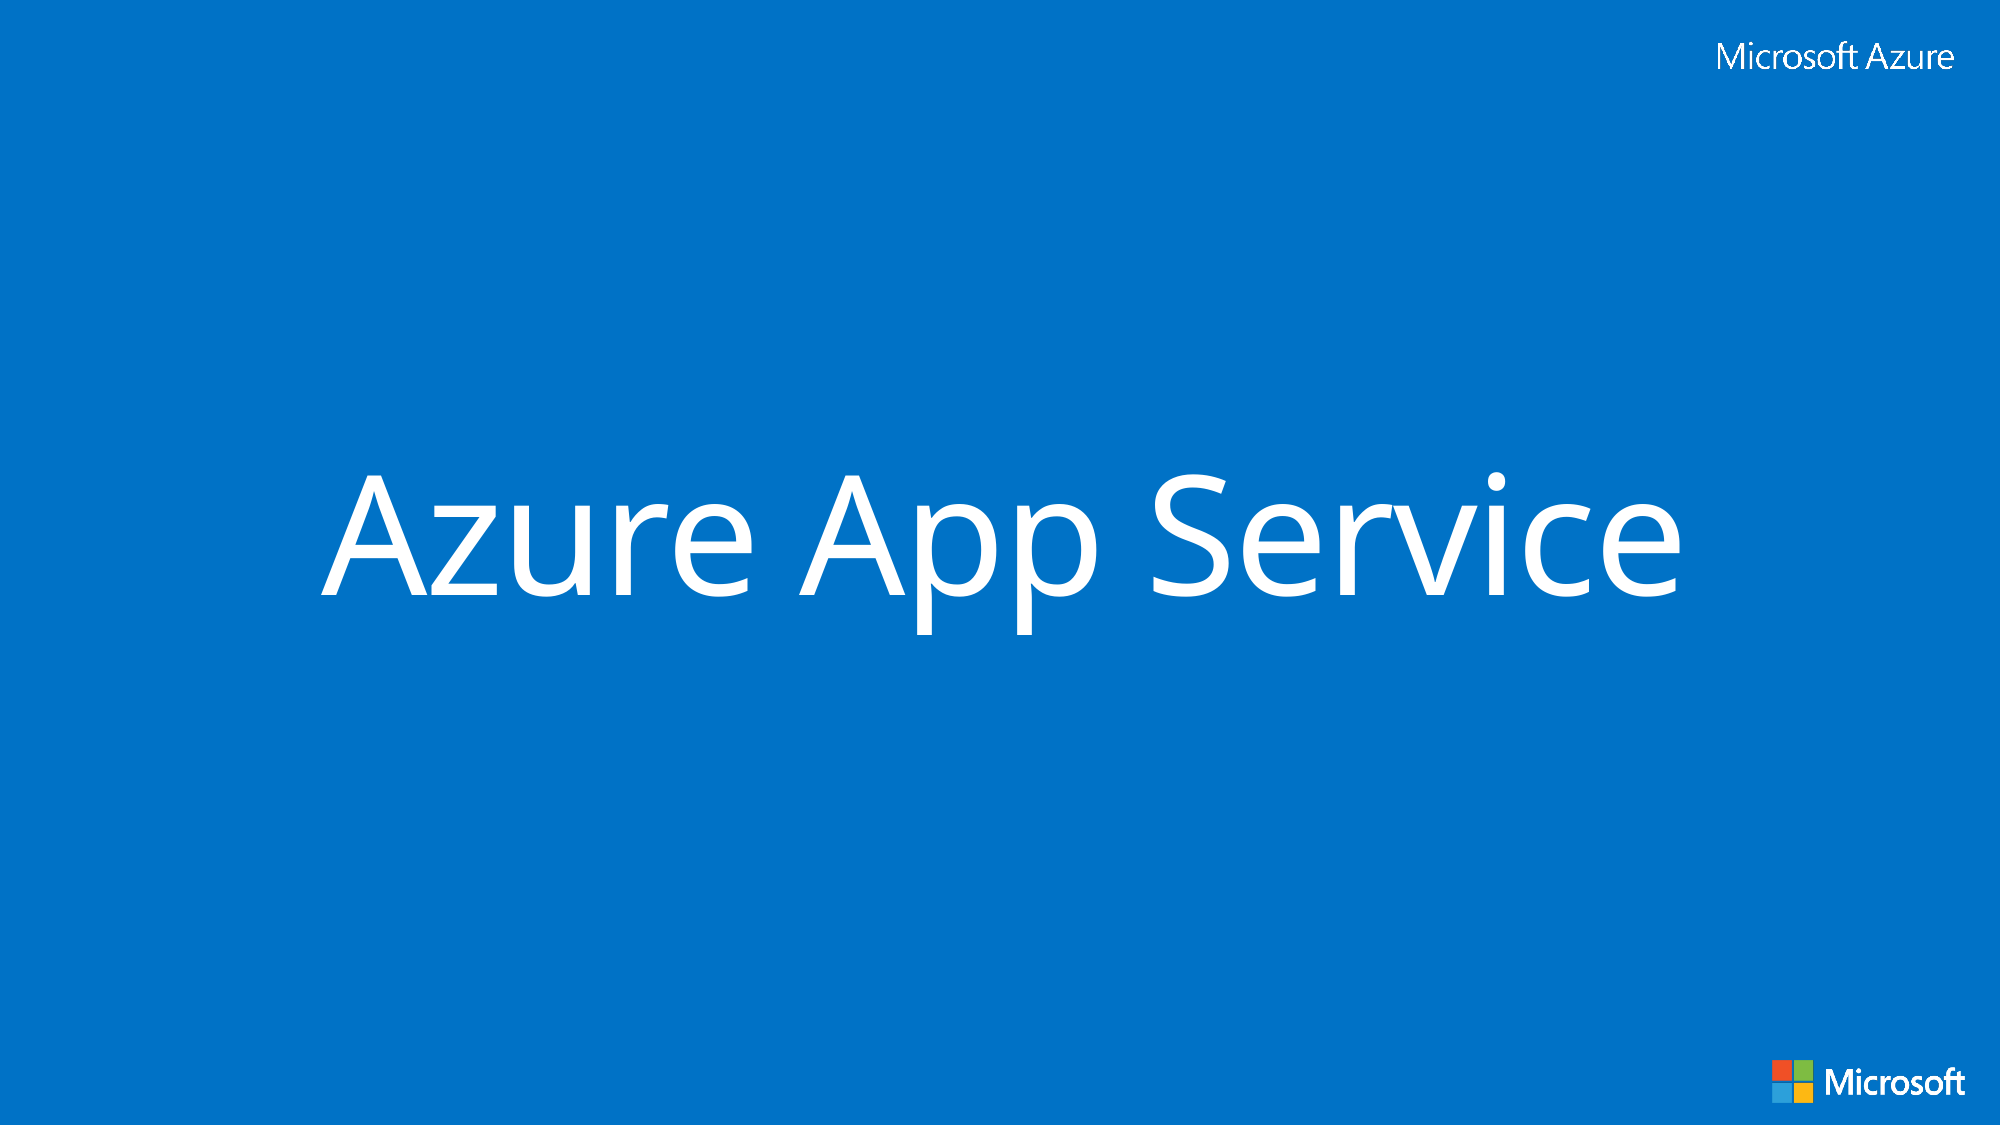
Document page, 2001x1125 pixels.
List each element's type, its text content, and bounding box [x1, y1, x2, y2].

picture [1699, 24, 1972, 87]
picture [1772, 1060, 1965, 1103]
title Azure App Service [126, 444, 1886, 653]
